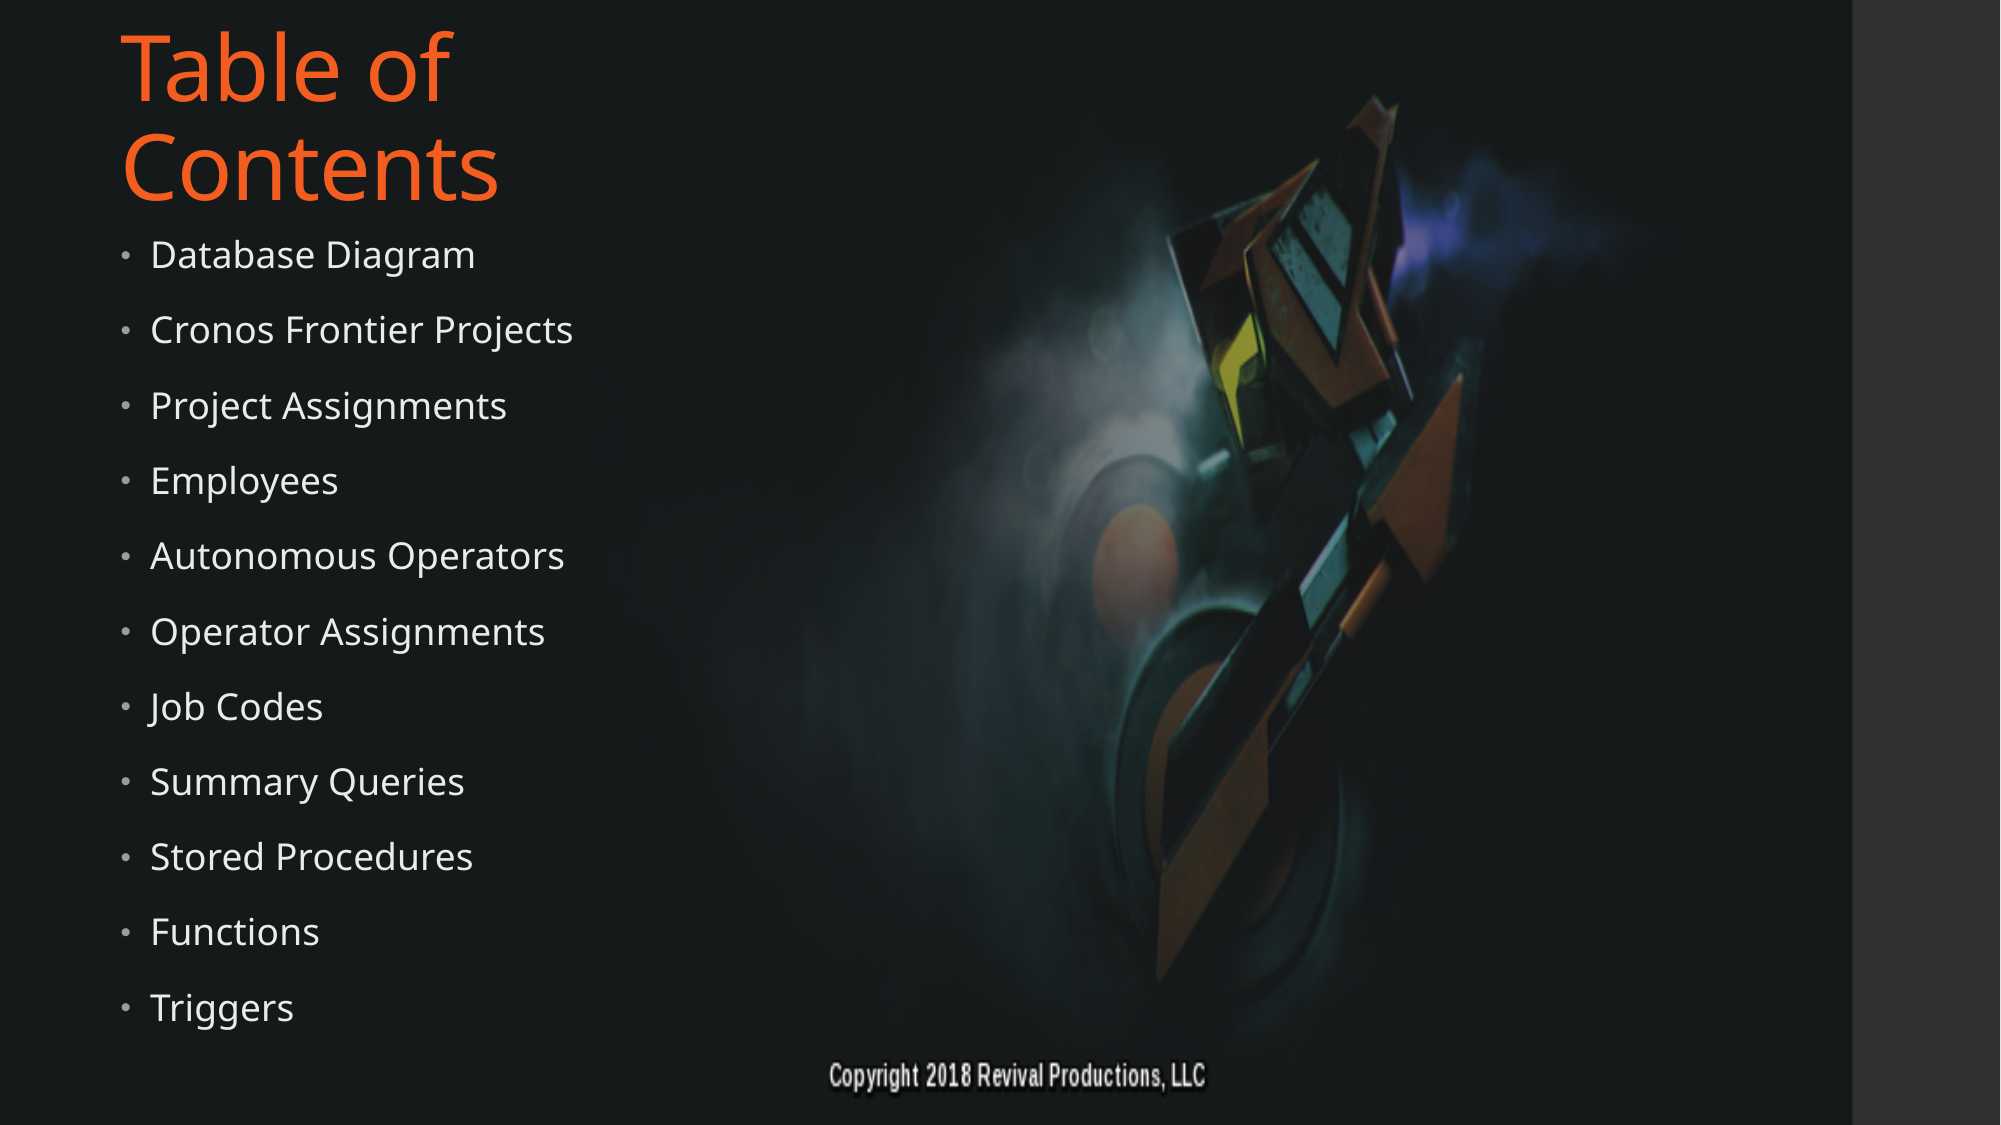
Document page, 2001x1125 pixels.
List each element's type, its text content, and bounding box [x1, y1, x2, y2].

title Table of Contents [105, 0, 619, 227]
picture [0, 0, 1852, 1125]
list Database Diagram Cronos Frontier Projects Project Assignments Employees Autonomous Operators Operator Assignments Job Codes Summary Queries Stored Procedures Functions Triggers [105, 227, 658, 1040]
